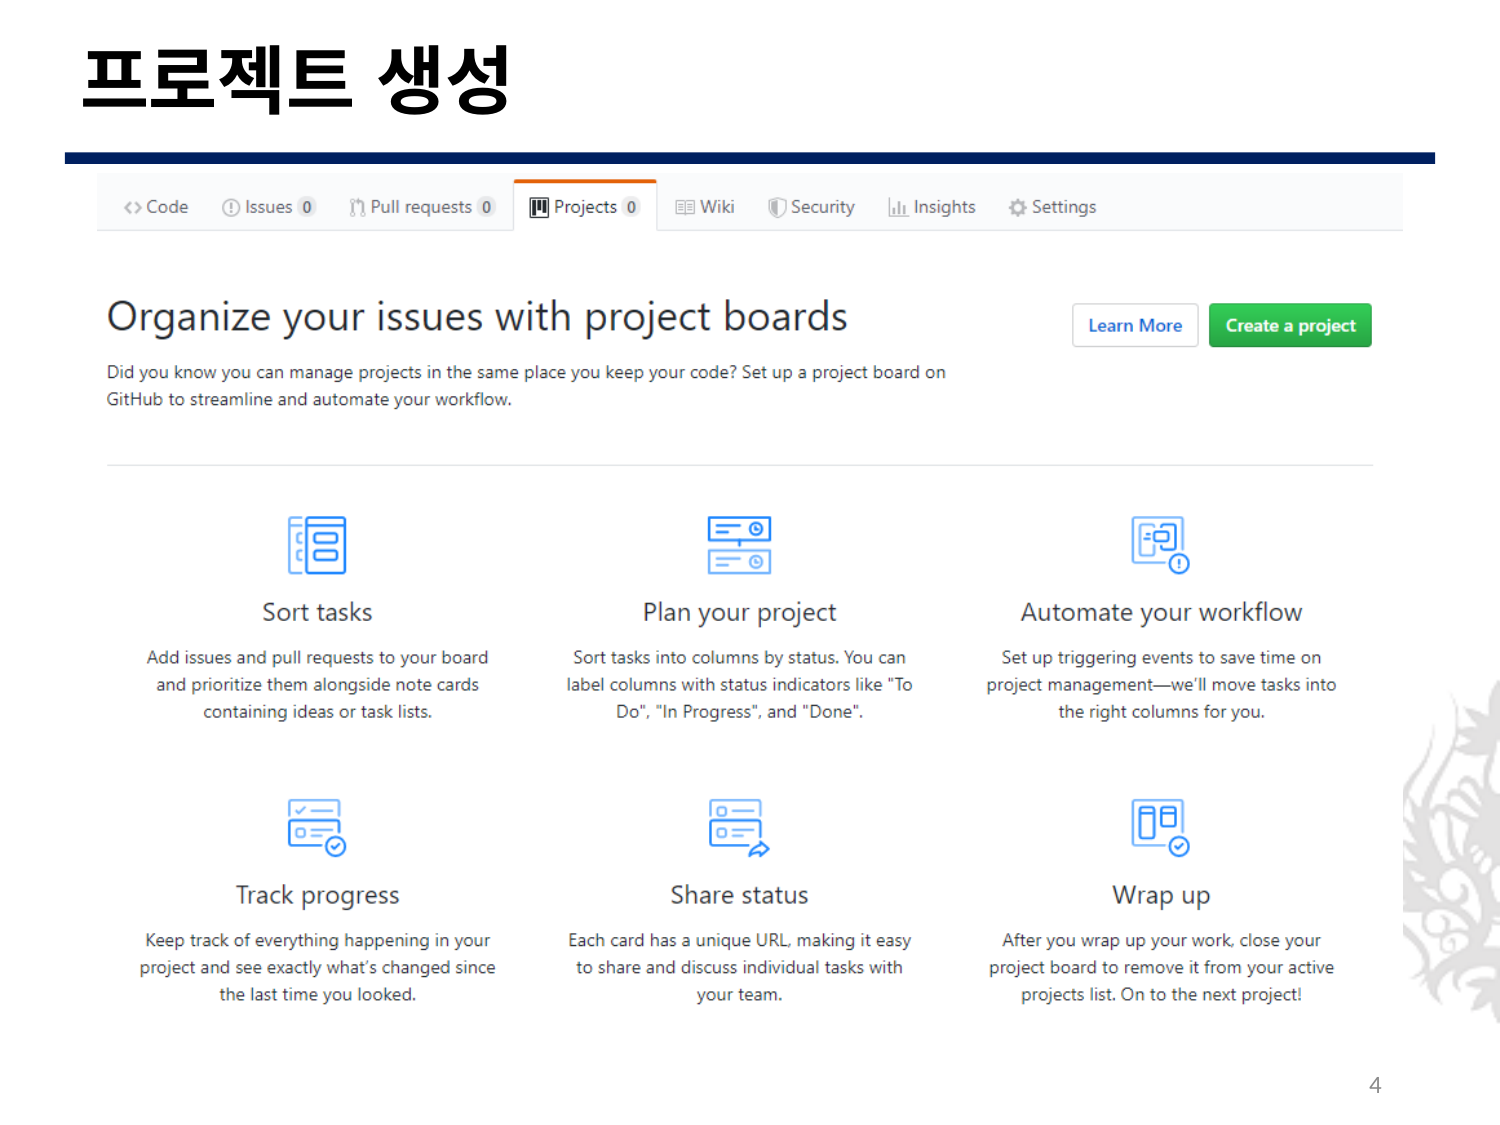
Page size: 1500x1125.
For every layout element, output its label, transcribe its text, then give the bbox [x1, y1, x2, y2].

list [97, 173, 1403, 1038]
title 프로젝트 생성 [64, 26, 1436, 143]
slide_number 4 [1059, 1057, 1397, 1111]
